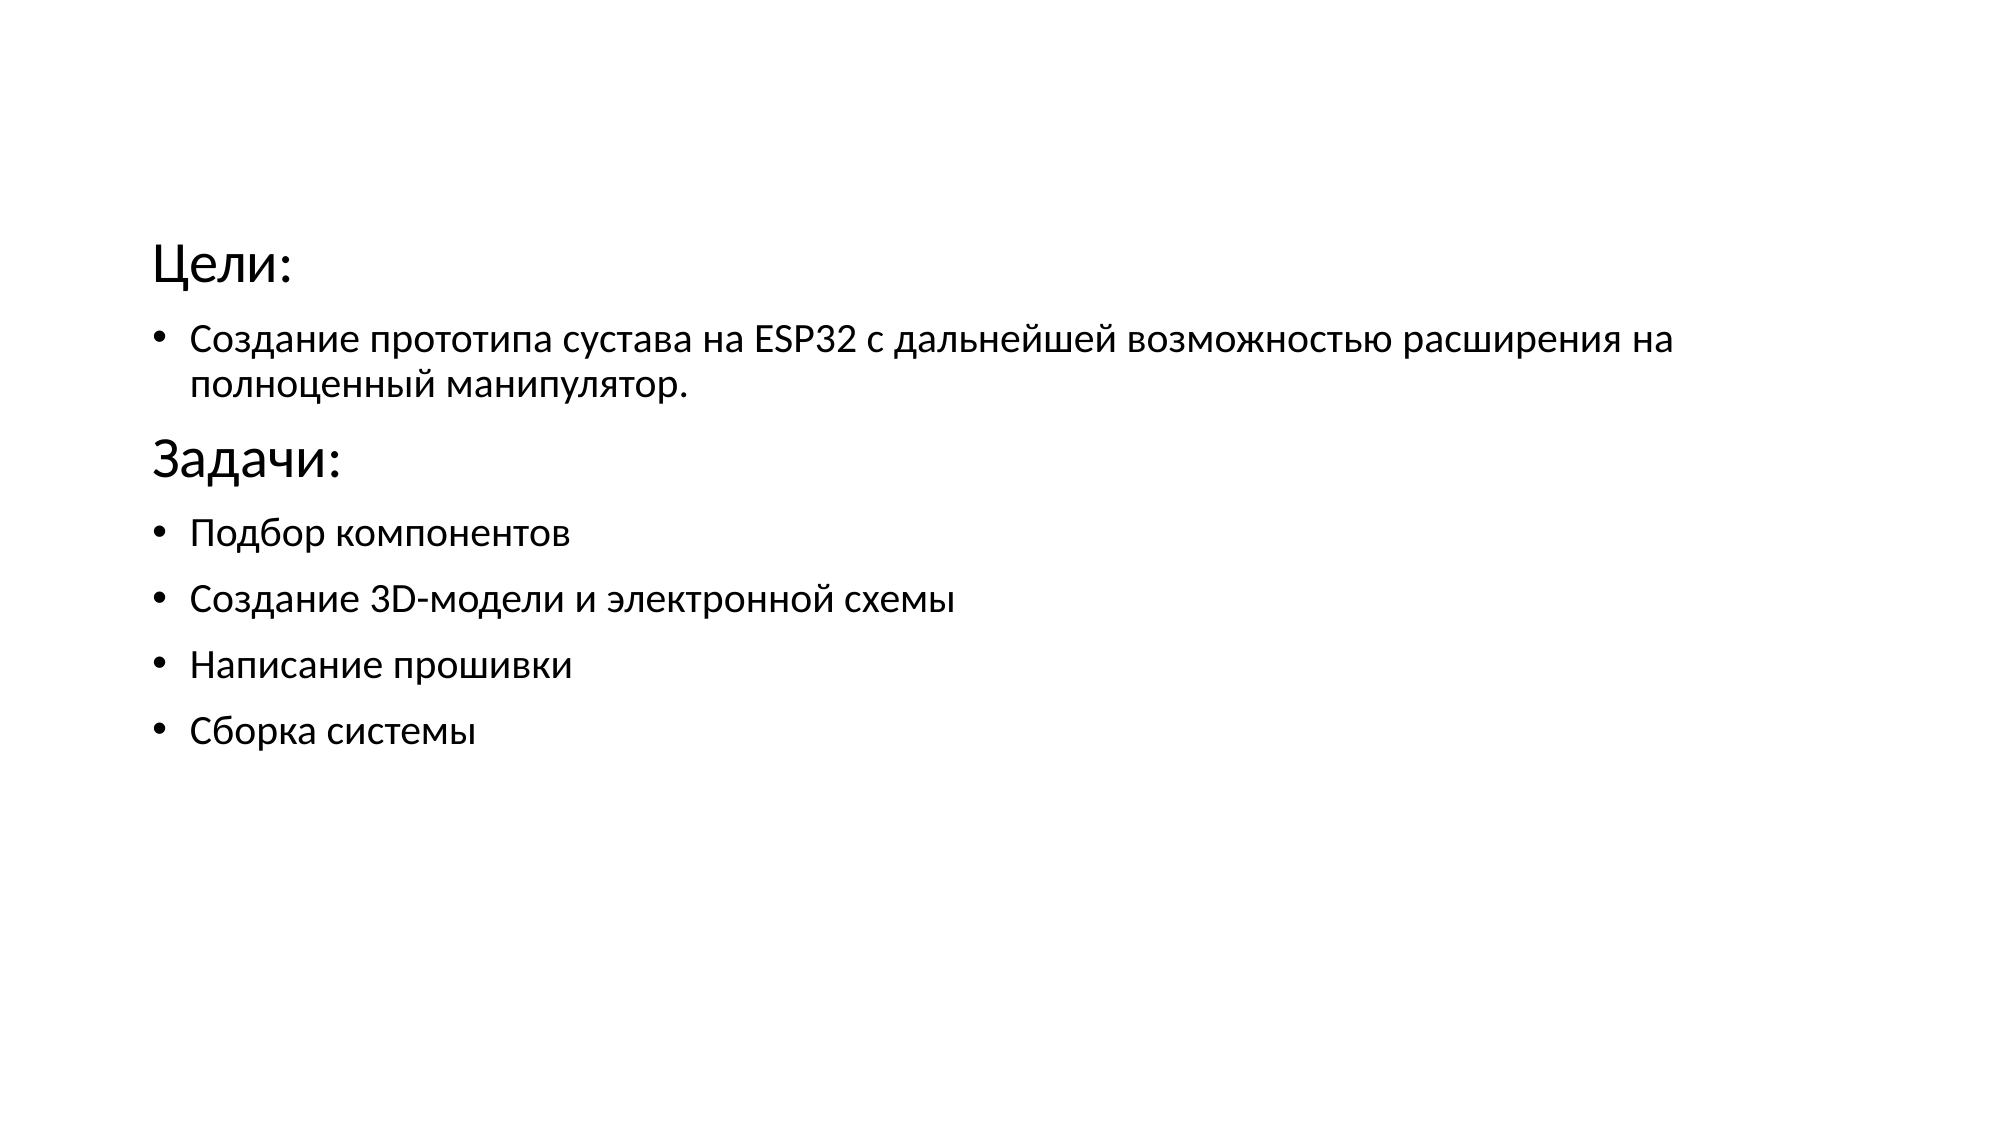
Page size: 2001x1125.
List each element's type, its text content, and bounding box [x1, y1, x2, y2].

list Цели: Создание прототипа сустава на ESP32 с дальнейшей возможностью расширения на полноценный манипулятор. Задачи: Подбор компонентов Создание 3D-модели и электронной схемы Написание прошивки Сборка системы [137, 224, 1863, 939]
